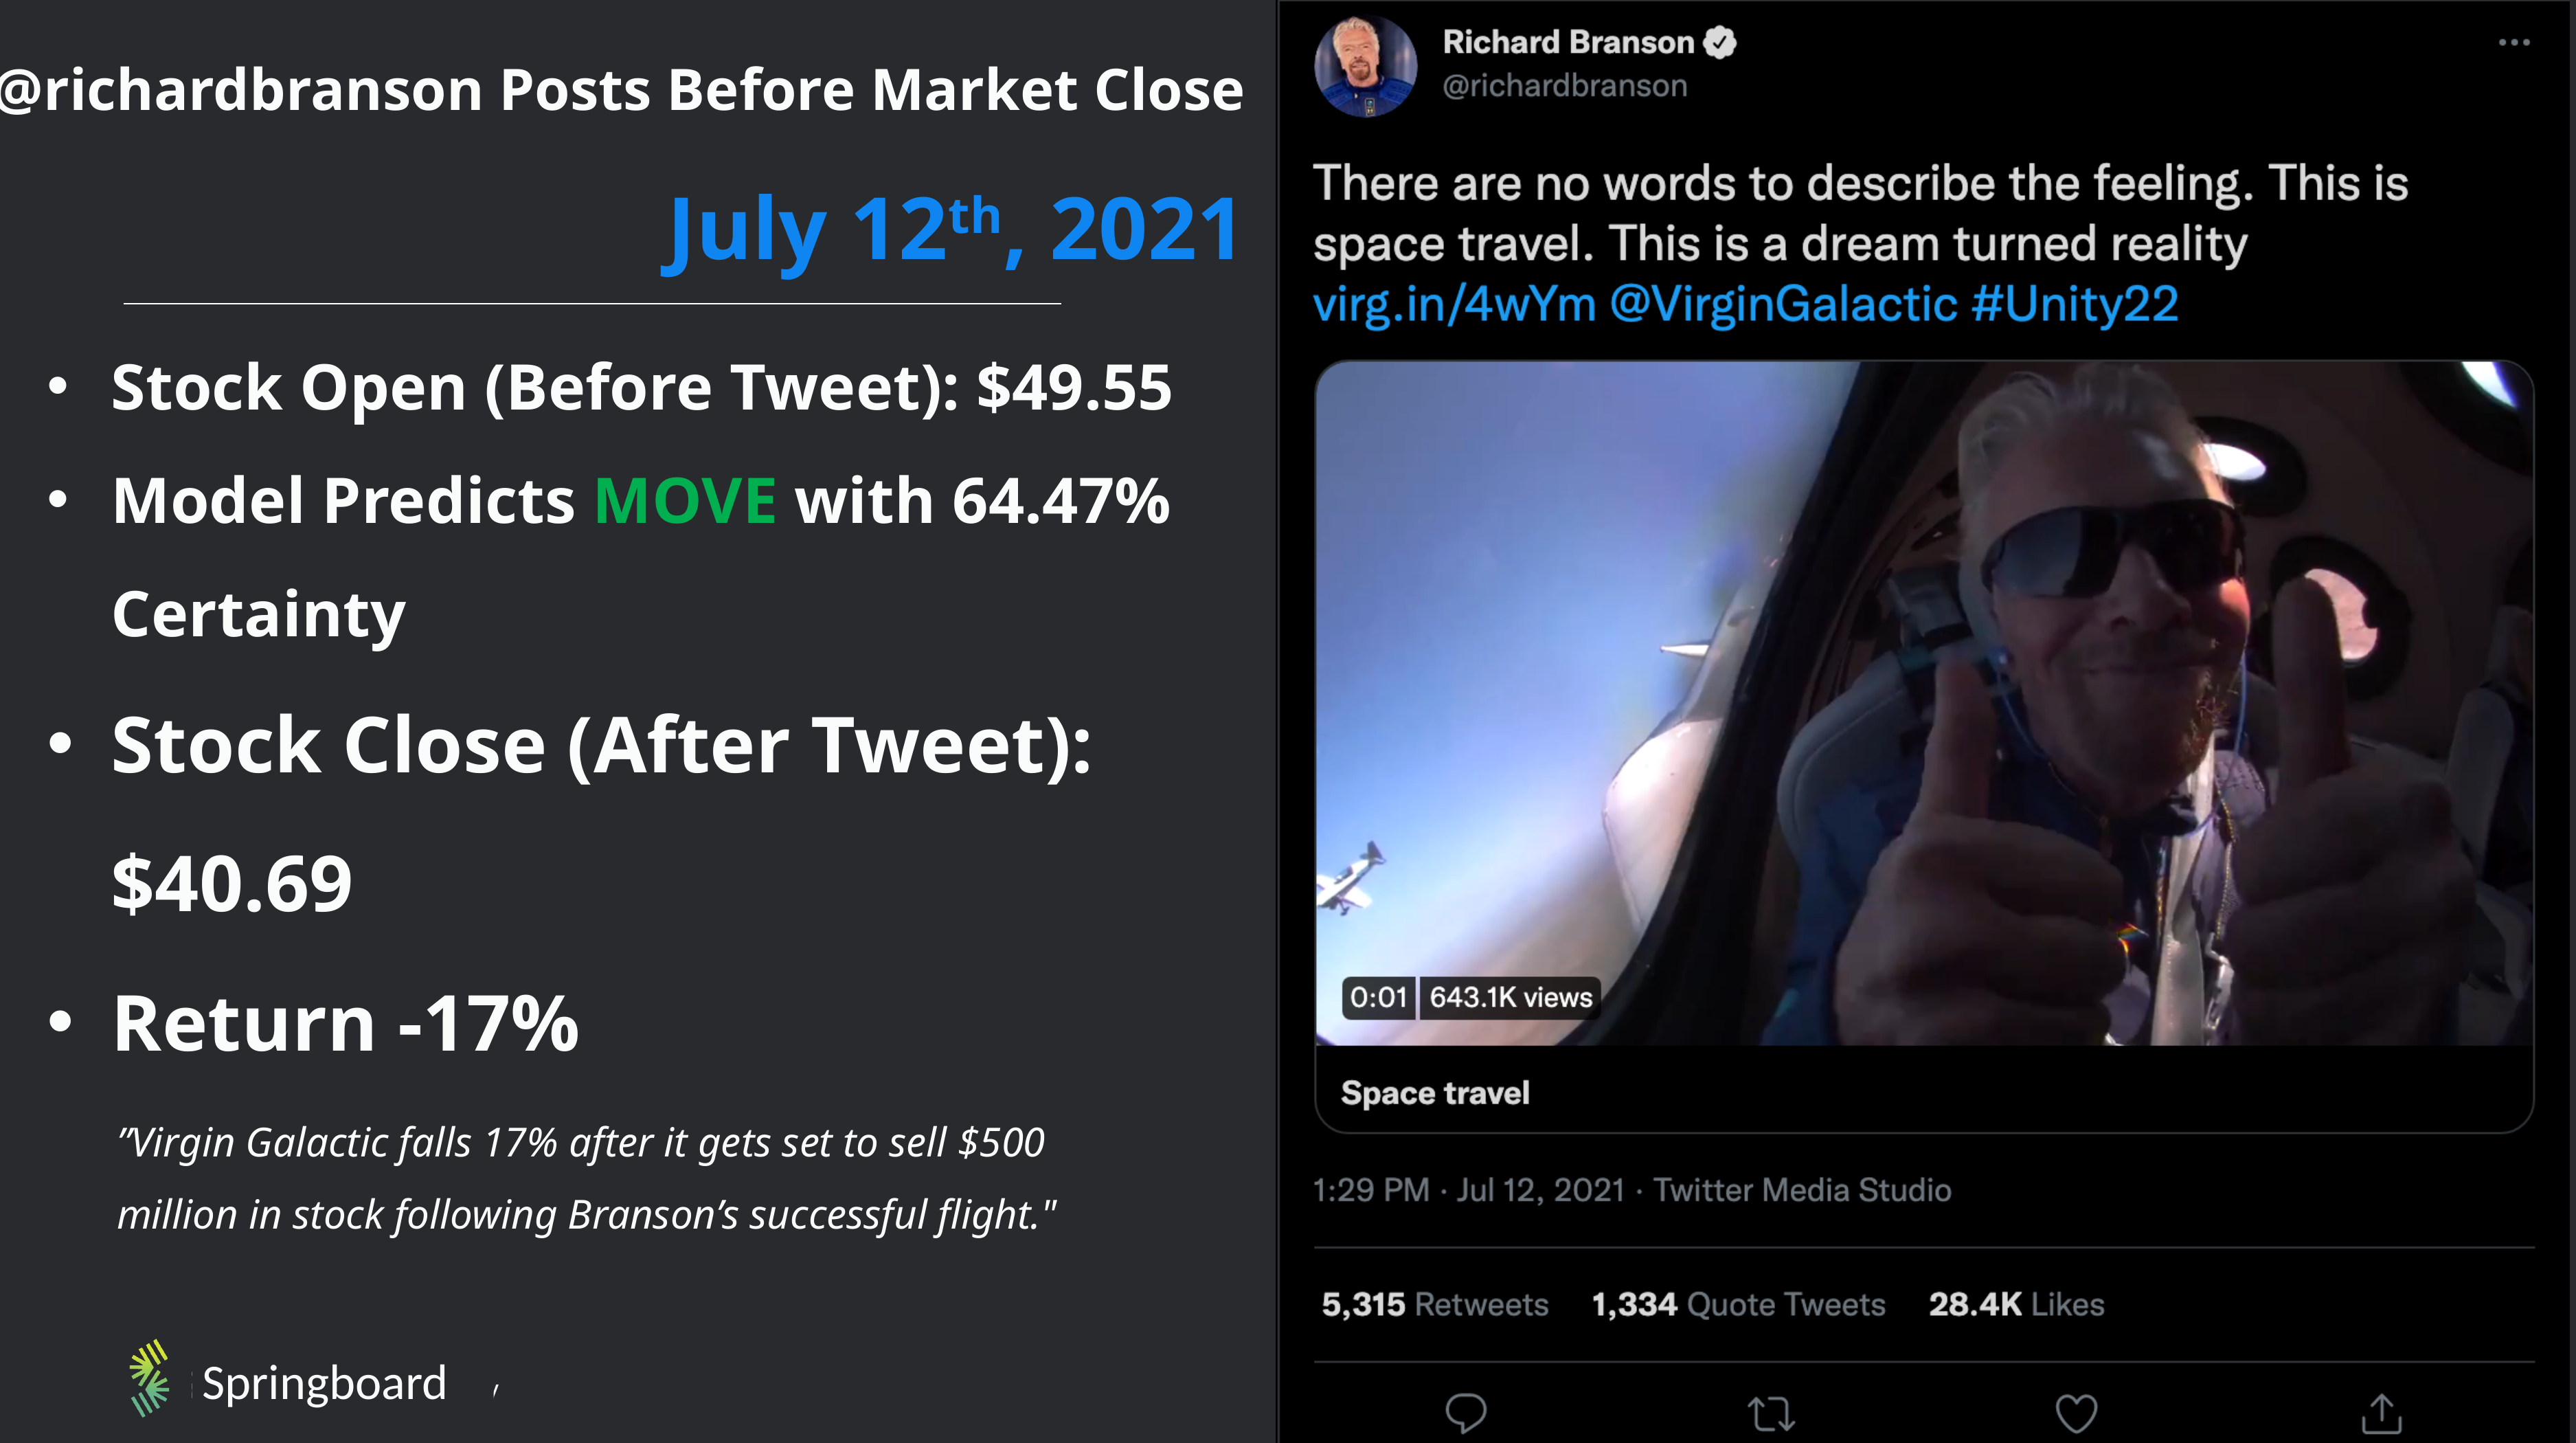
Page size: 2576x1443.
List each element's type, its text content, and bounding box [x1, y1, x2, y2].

text_box @richardbranson Posts Before Market Close July 12th, 2021 [0, 14, 1256, 282]
text_box Springboard [192, 1344, 494, 1414]
text_box Stock Open (Before Tweet): $49.55 Model Predicts MOVE with 64.47% Certainty Stock Close (After Tweet): $40.69 Return -17% [36, 304, 1248, 1072]
text_box ”Virgin Galactic falls 17% after it gets set to sell $500 million in stock following Branson’s successful flight." [106, 1088, 1169, 1242]
picture [106, 1335, 192, 1421]
picture [1276, 0, 2570, 1443]
